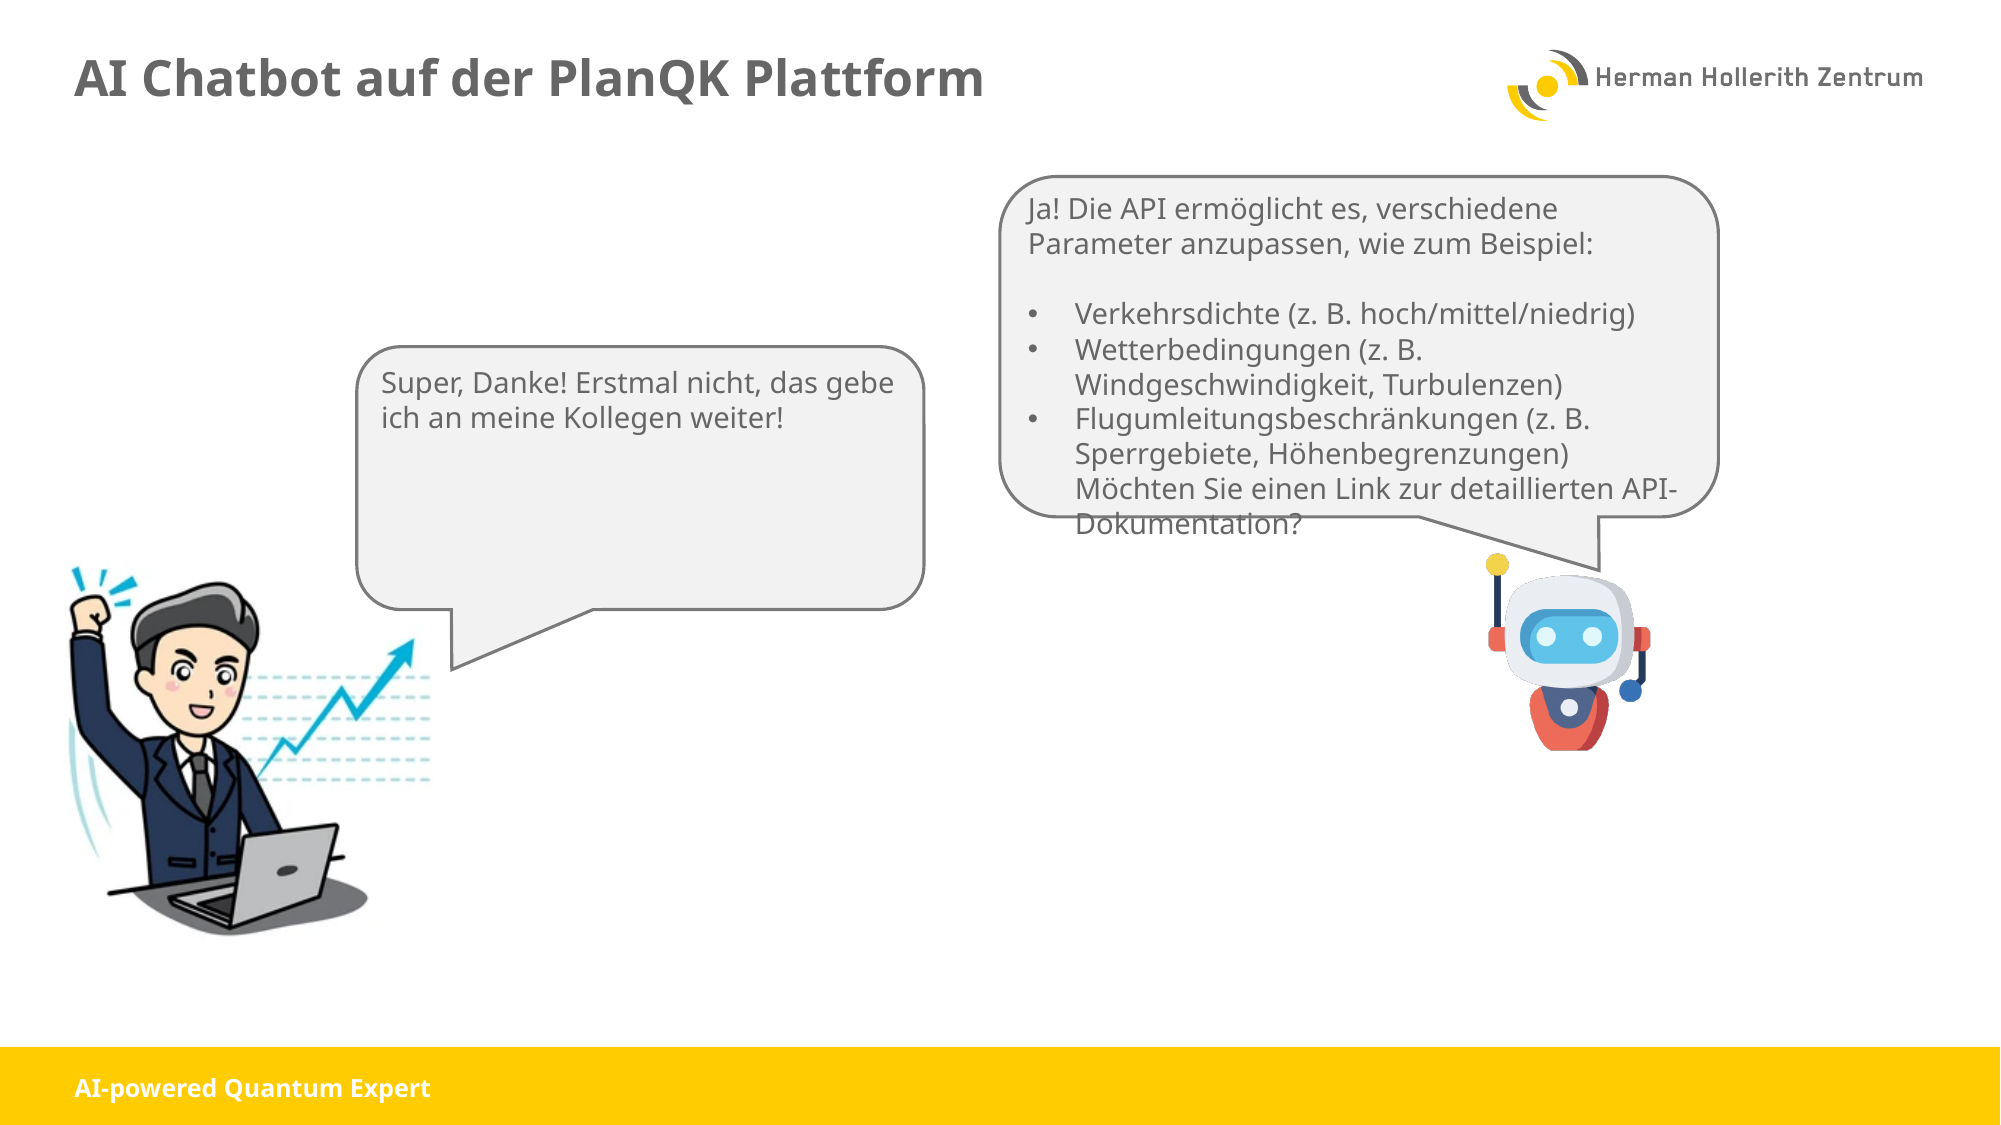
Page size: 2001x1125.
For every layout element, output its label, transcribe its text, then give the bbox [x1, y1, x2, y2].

picture [1451, 521, 1685, 754]
text_box [1706, 195, 1721, 498]
footer AI-powered Quantum Expert [59, 1074, 735, 1106]
text_box [370, 345, 911, 357]
text_box Super, Danke! Erstmal nicht, das gebe ich an meine Kollegen weiter! [366, 357, 934, 442]
title AI Chatbot auf der PlanQK Plattform [59, 46, 1471, 250]
text_box Ja! Die API ermöglicht es, verschiedene Parameter anzupassen, wie zum Beispiel: Verkehrsdichte (z. B. hoch/mittel/niedrig) Wetterbedingungen (z. B. Windgeschwindigkeit, Turbulenzen) Flugumleitungsbeschränkungen (z. B. Sperrgebiete, Höhenbegrenzungen) Möchten Sie einen Link zur detaillierten API-Dokumentation? [1013, 183, 1706, 548]
picture [1507, 49, 1926, 121]
text_box [355, 361, 926, 673]
text_box [998, 250, 1013, 499]
text_box [1471, 174, 1692, 183]
picture [59, 557, 439, 941]
